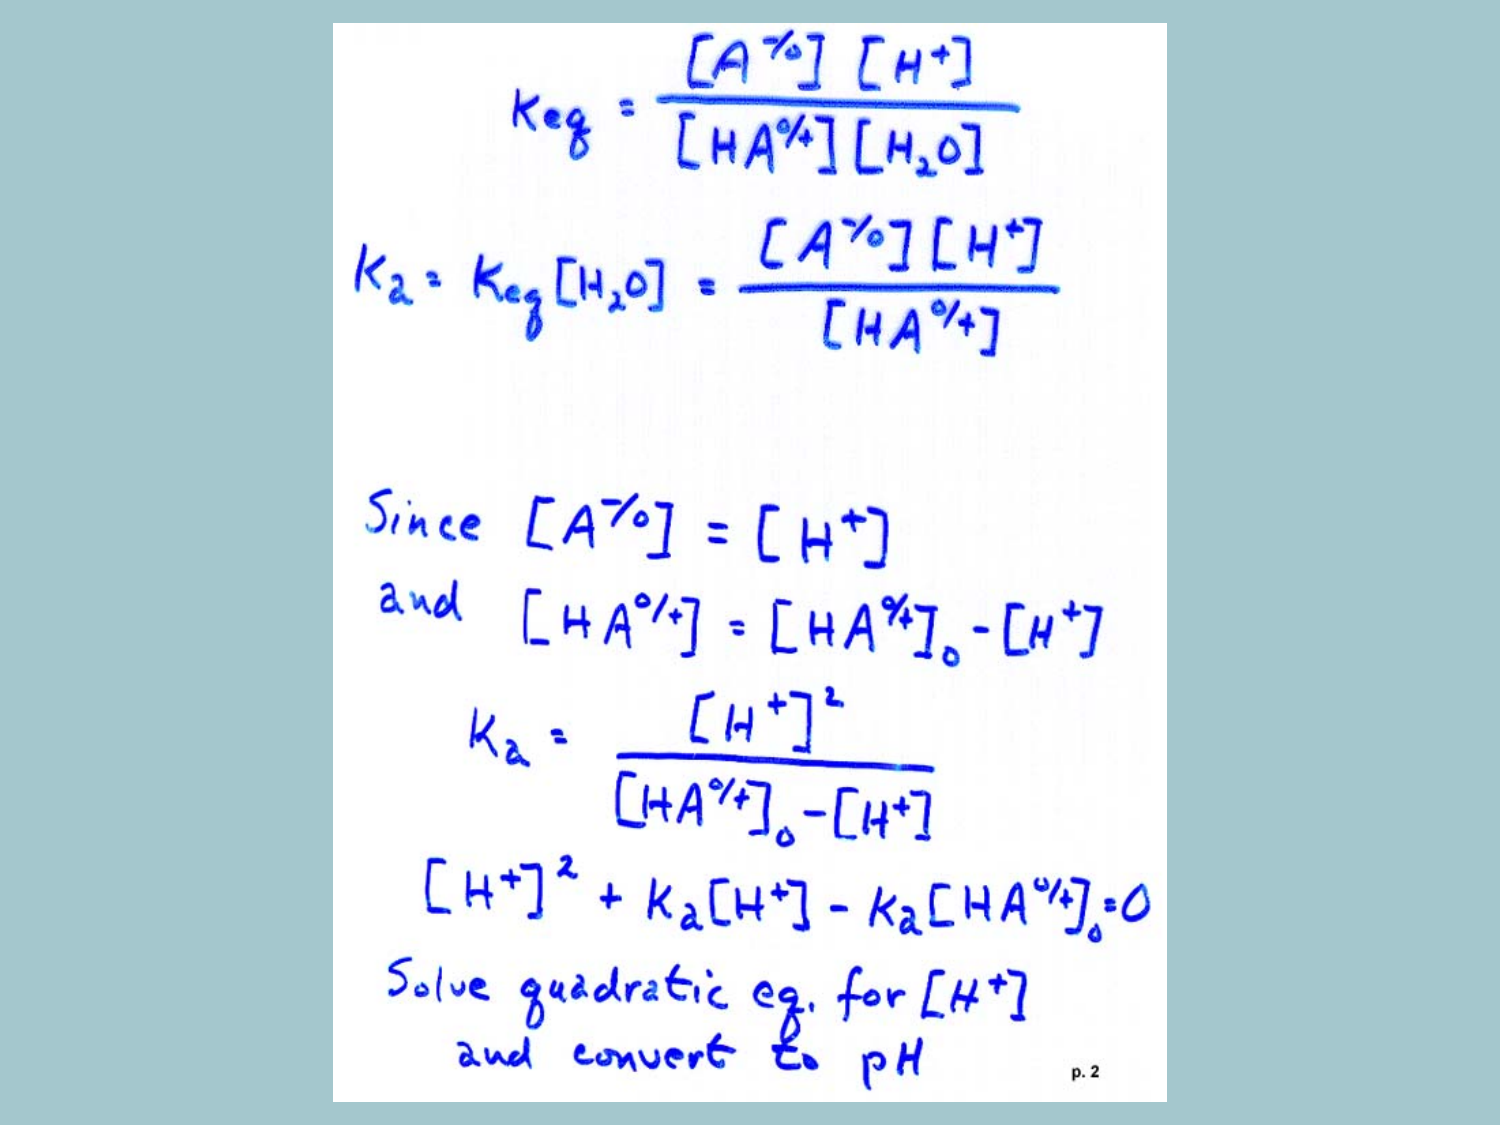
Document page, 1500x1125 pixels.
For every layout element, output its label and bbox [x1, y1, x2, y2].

picture [333, 23, 1167, 1102]
